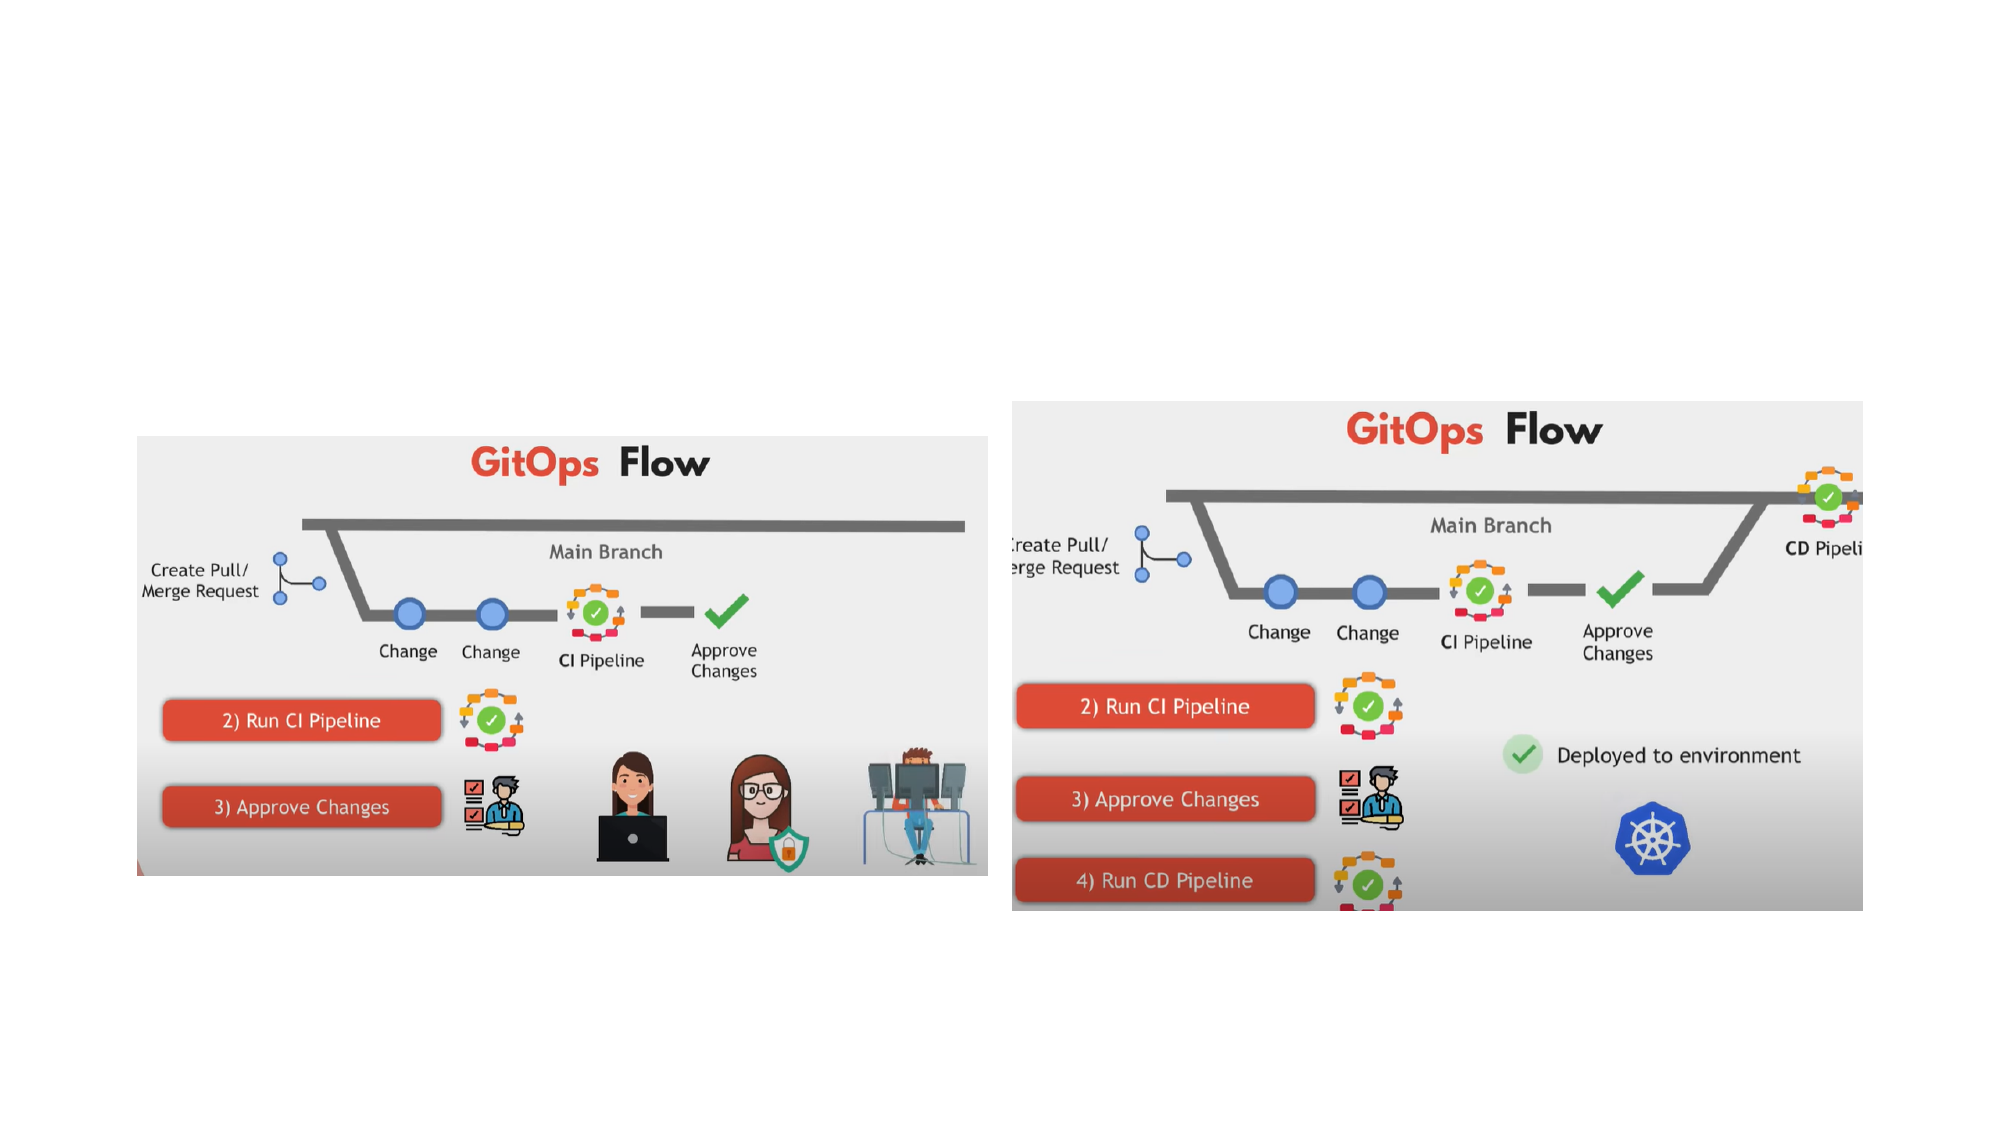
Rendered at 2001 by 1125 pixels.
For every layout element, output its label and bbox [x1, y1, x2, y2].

list [137, 436, 988, 877]
list [1012, 402, 1863, 911]
